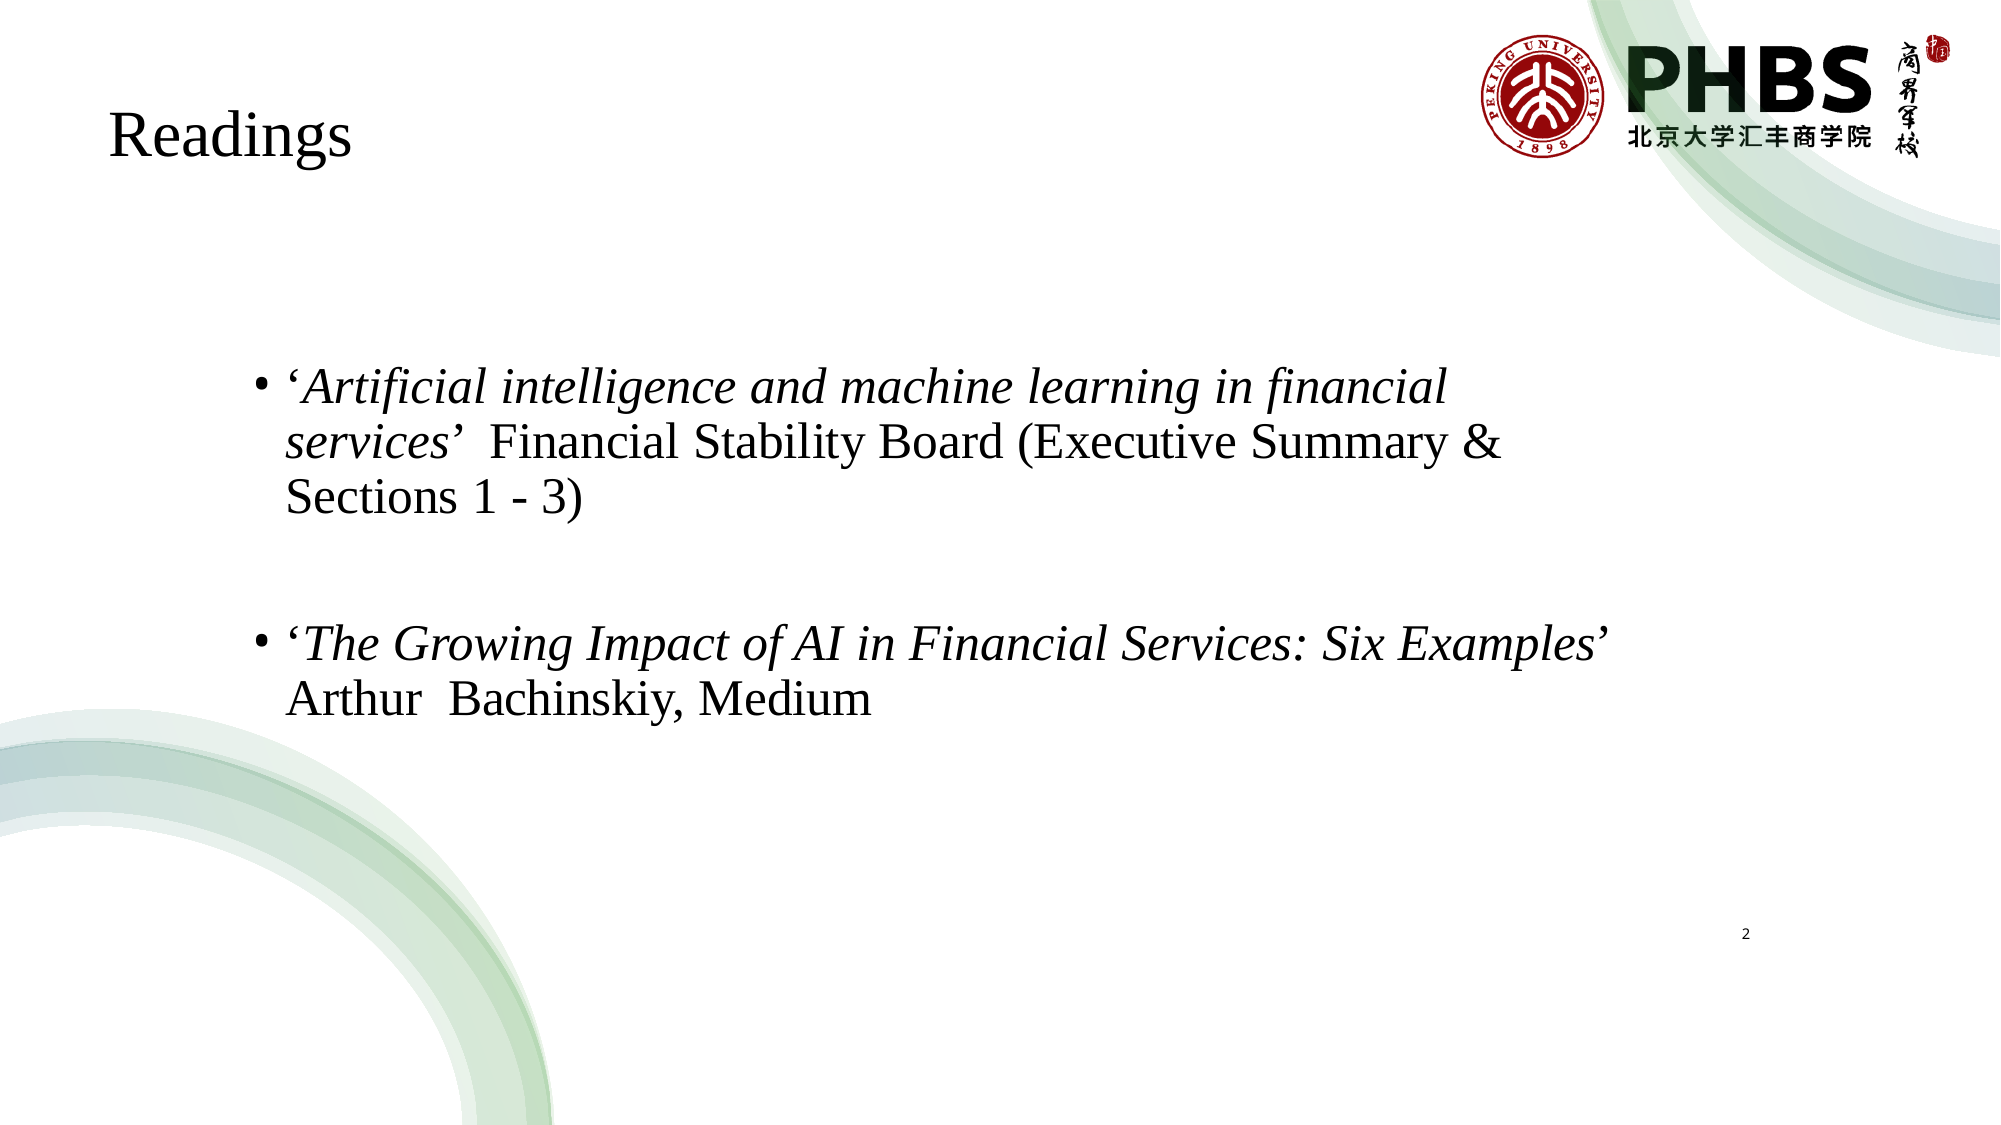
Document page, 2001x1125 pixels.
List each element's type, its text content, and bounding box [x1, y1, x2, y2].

picture [1458, 0, 1709, 185]
text_box ‘Artificial intelligence and machine learning in financial services’ Financial Stability Board (Executive Summary & Sections 1 - 3) ‘The Growing Impact of AI in Financial Services: Six Examples’ Arthur Bachinskiy, Medium [250, 349, 1708, 726]
text_box 2 [1740, 923, 1752, 943]
picture [1625, 0, 2000, 185]
title Readings [106, 88, 923, 278]
